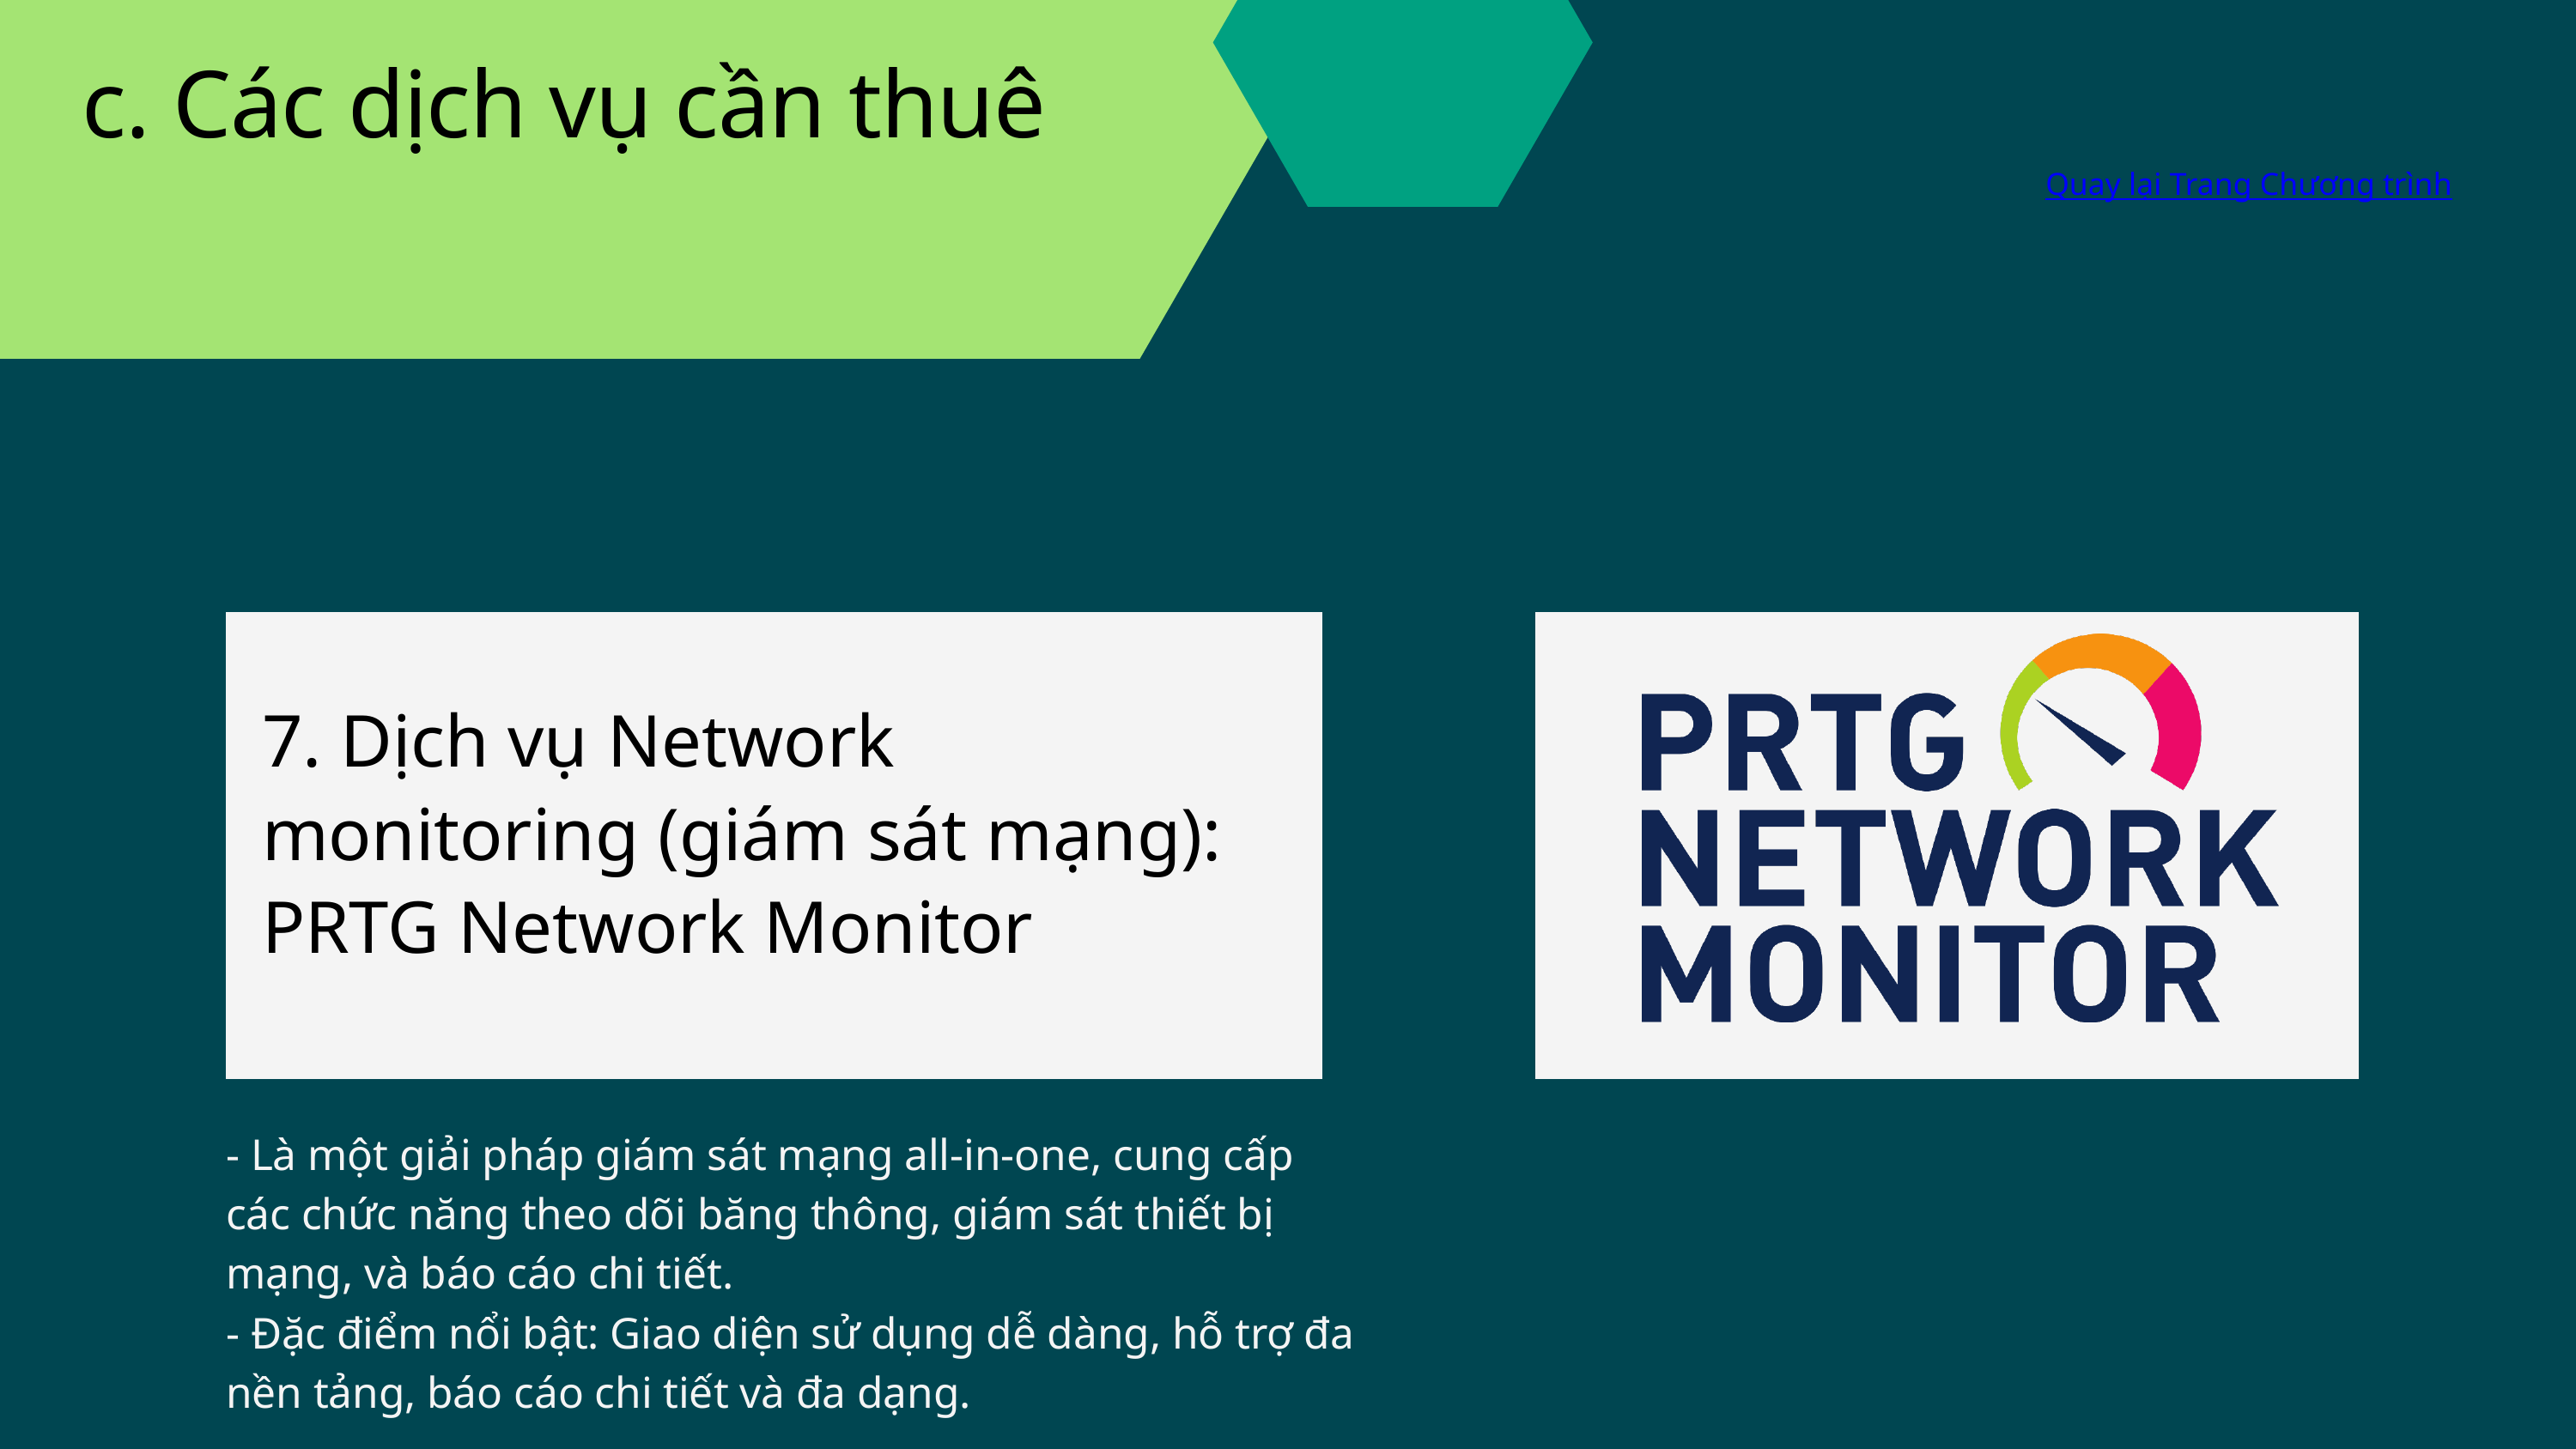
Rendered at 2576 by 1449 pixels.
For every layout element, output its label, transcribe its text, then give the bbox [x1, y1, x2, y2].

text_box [226, 611, 1323, 1080]
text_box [1212, 0, 1594, 208]
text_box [1534, 611, 2360, 1080]
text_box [0, 0, 1394, 360]
picture [1642, 634, 2279, 1023]
text_box Quay lại Trang Chương trình [2038, 164, 2452, 207]
text_box - Là một giải pháp giám sát mạng all-in-one, cung cấp các chức năng theo dõi băng thông, giám sát thiết bị mạng, và báo cáo chi tiết. - Đặc điểm nổi bật: Giao diện sử dụng dễ dàng, hỗ trợ đa nền tảng, báo cáo chi tiết và đa dạng. [226, 1119, 1364, 1449]
